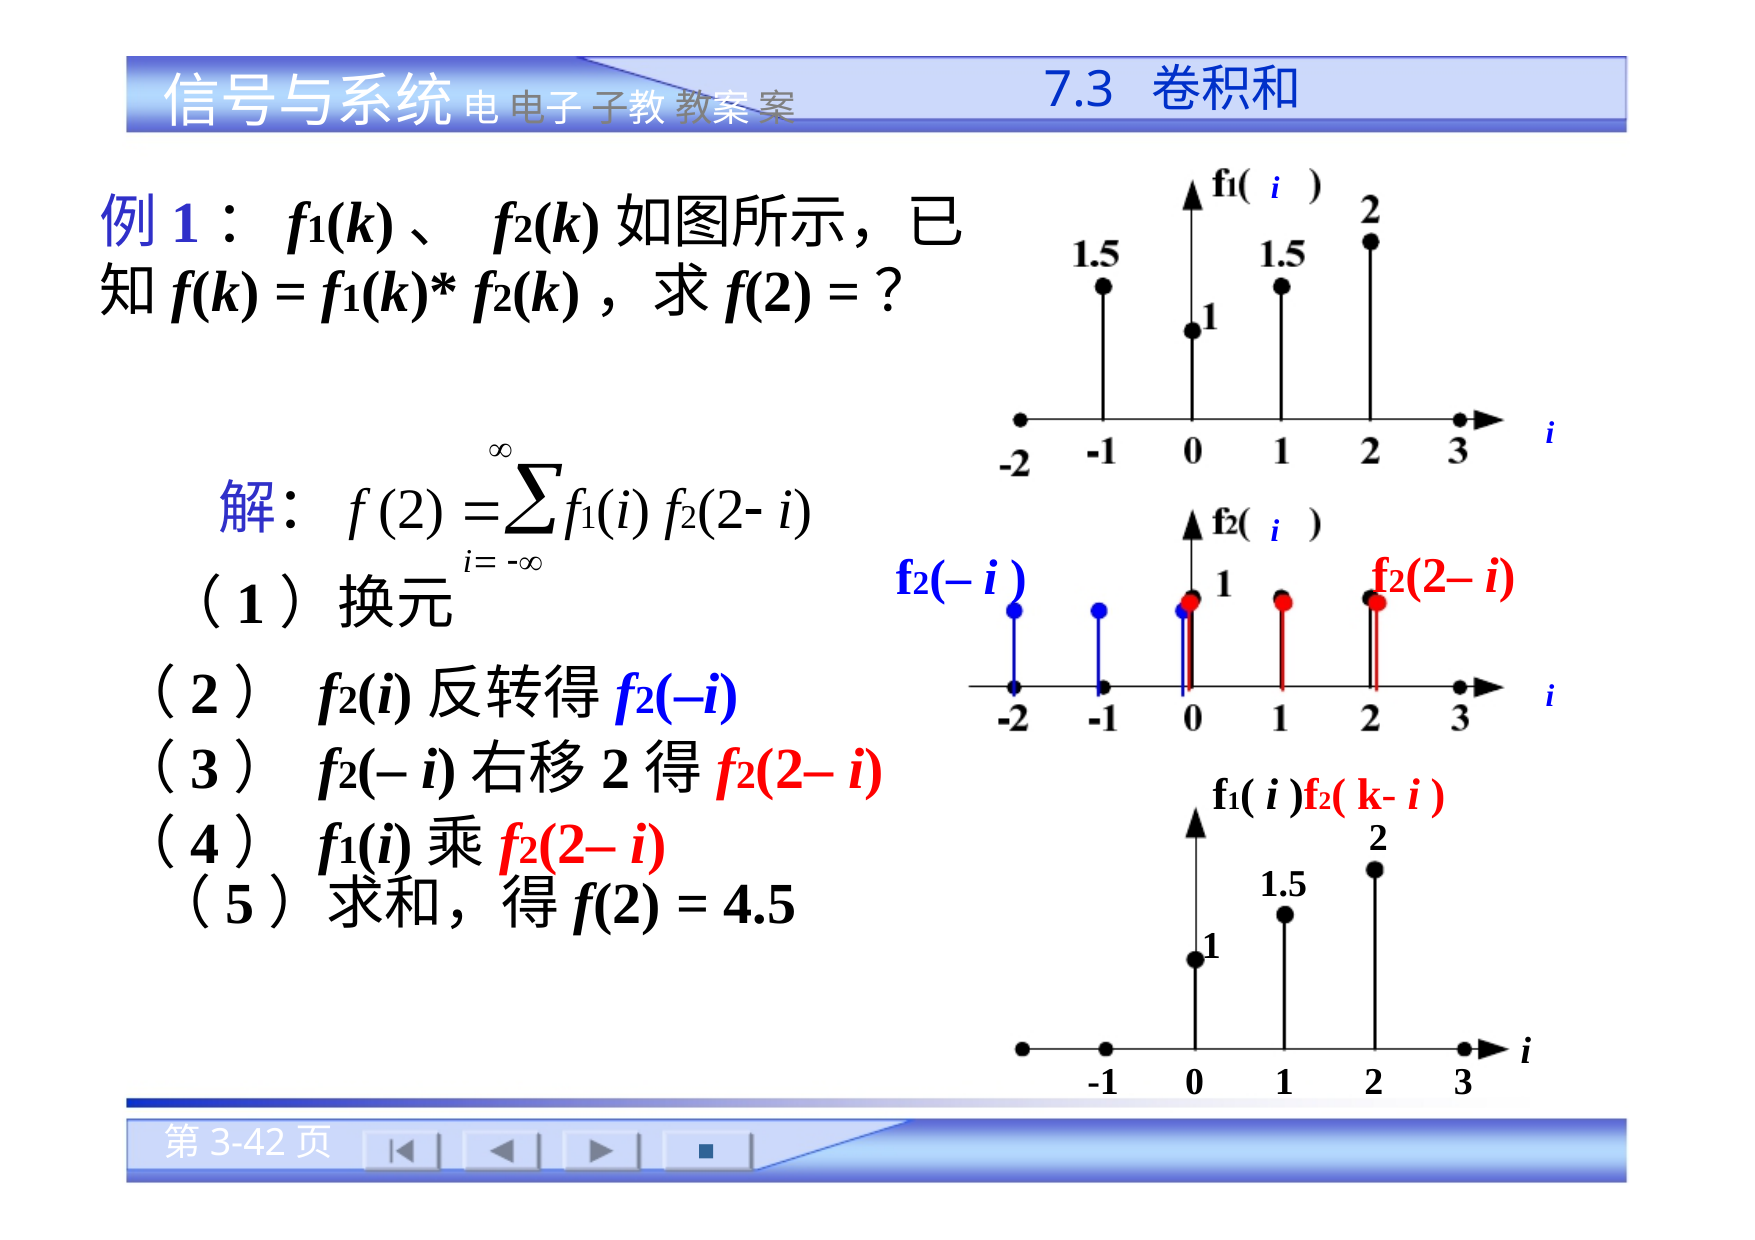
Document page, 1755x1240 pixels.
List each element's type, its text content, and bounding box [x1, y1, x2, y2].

picture [122, 56, 1630, 1186]
text_box 信号与系统 电 电子 子教 教案 案 例1：f1(k)、 f2(k)如图所示，已 知f(k) = f1(k)* f2(k)，求f(2) =？ [99, 70, 118, 331]
